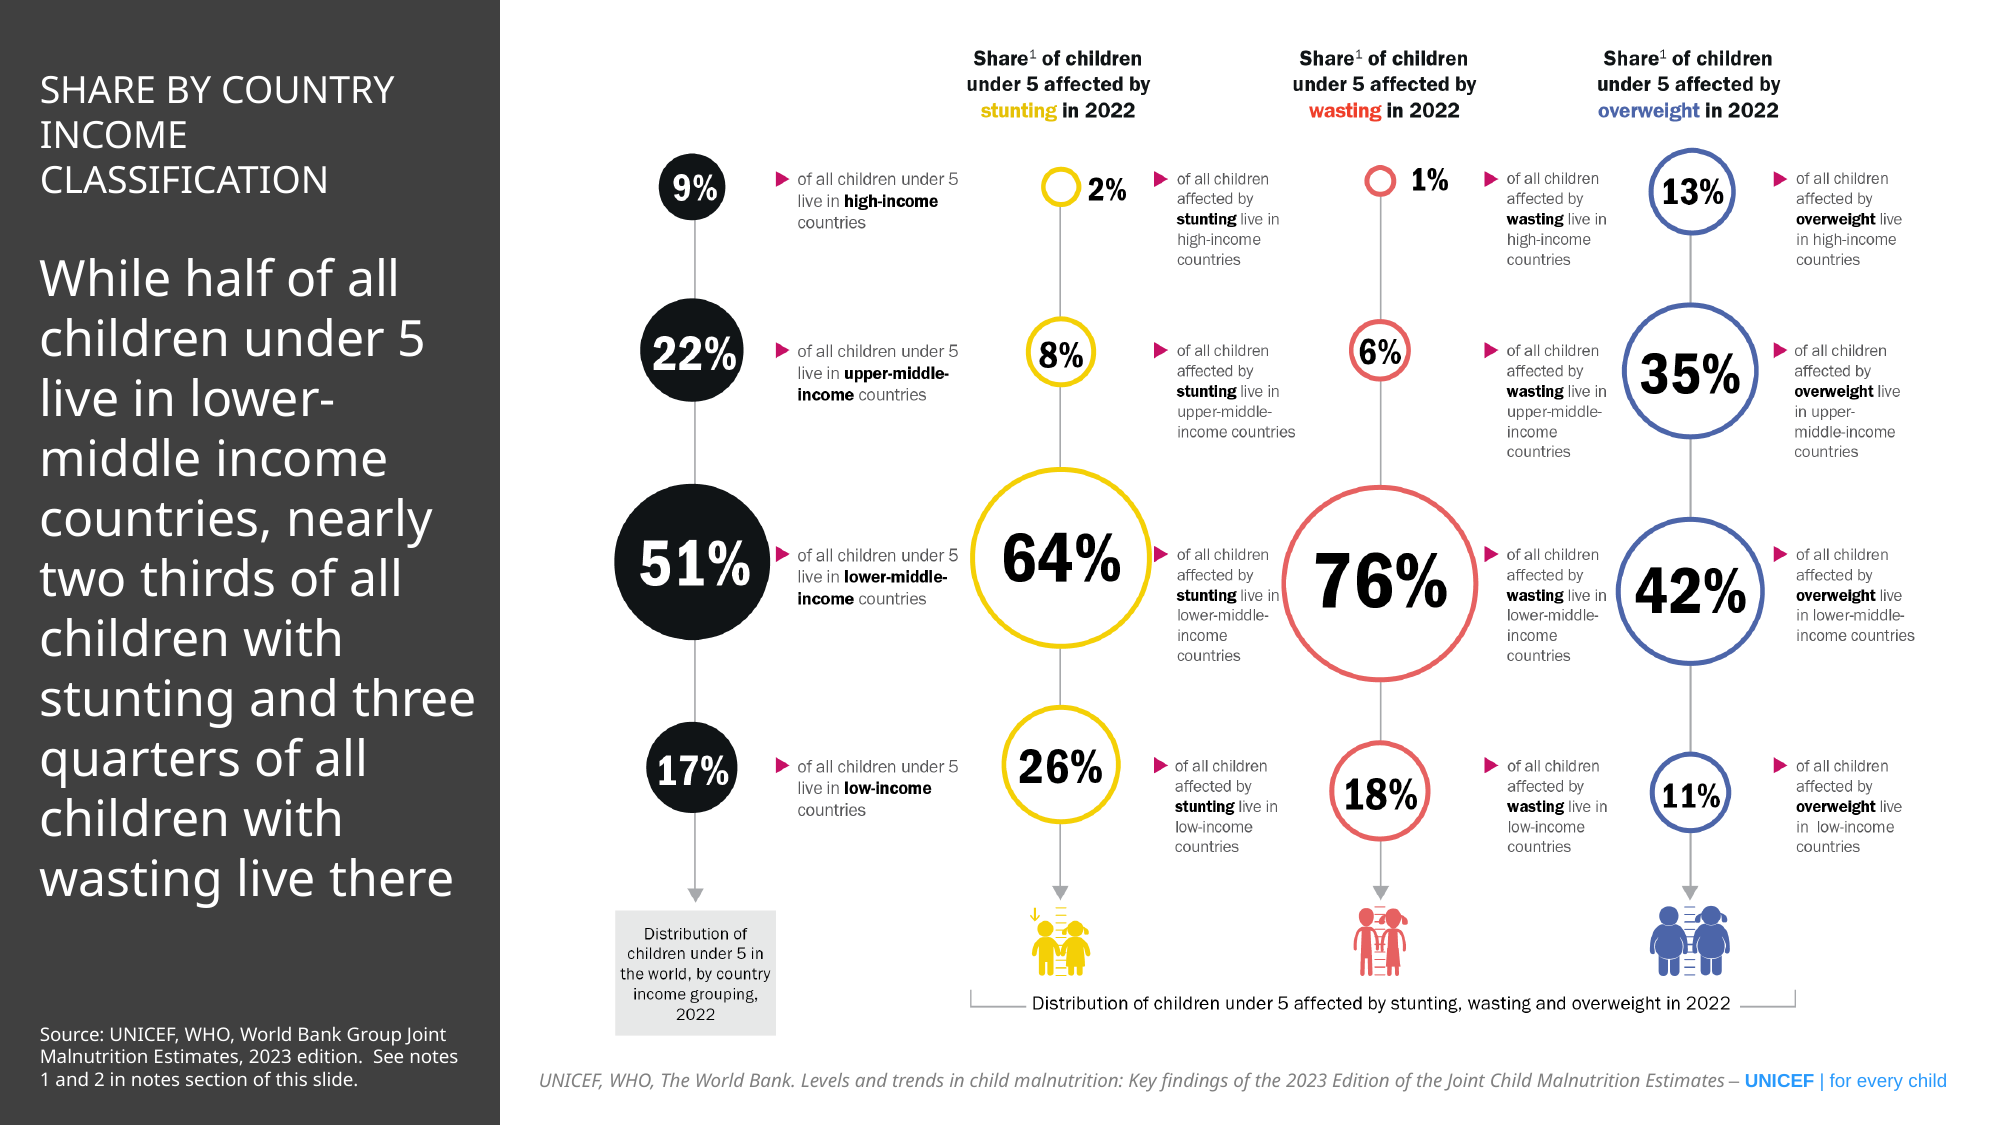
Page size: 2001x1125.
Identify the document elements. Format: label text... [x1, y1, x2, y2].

text_box SHARE BY COUNTRY INCOME CLASSIFICATION While half of all children under 5 live in lower-middle income countries, nearly two thirds of all children with stunting and three quarters of all children with wasting live there [24, 59, 500, 914]
picture [539, 24, 1959, 1063]
text_box [0, 0, 501, 1125]
text_box Source: UNICEF, WHO, World Bank Group Joint Malnutrition Estimates, 2023 edition. See notes 1 and 2 in notes section of this slide. [24, 1015, 475, 1098]
